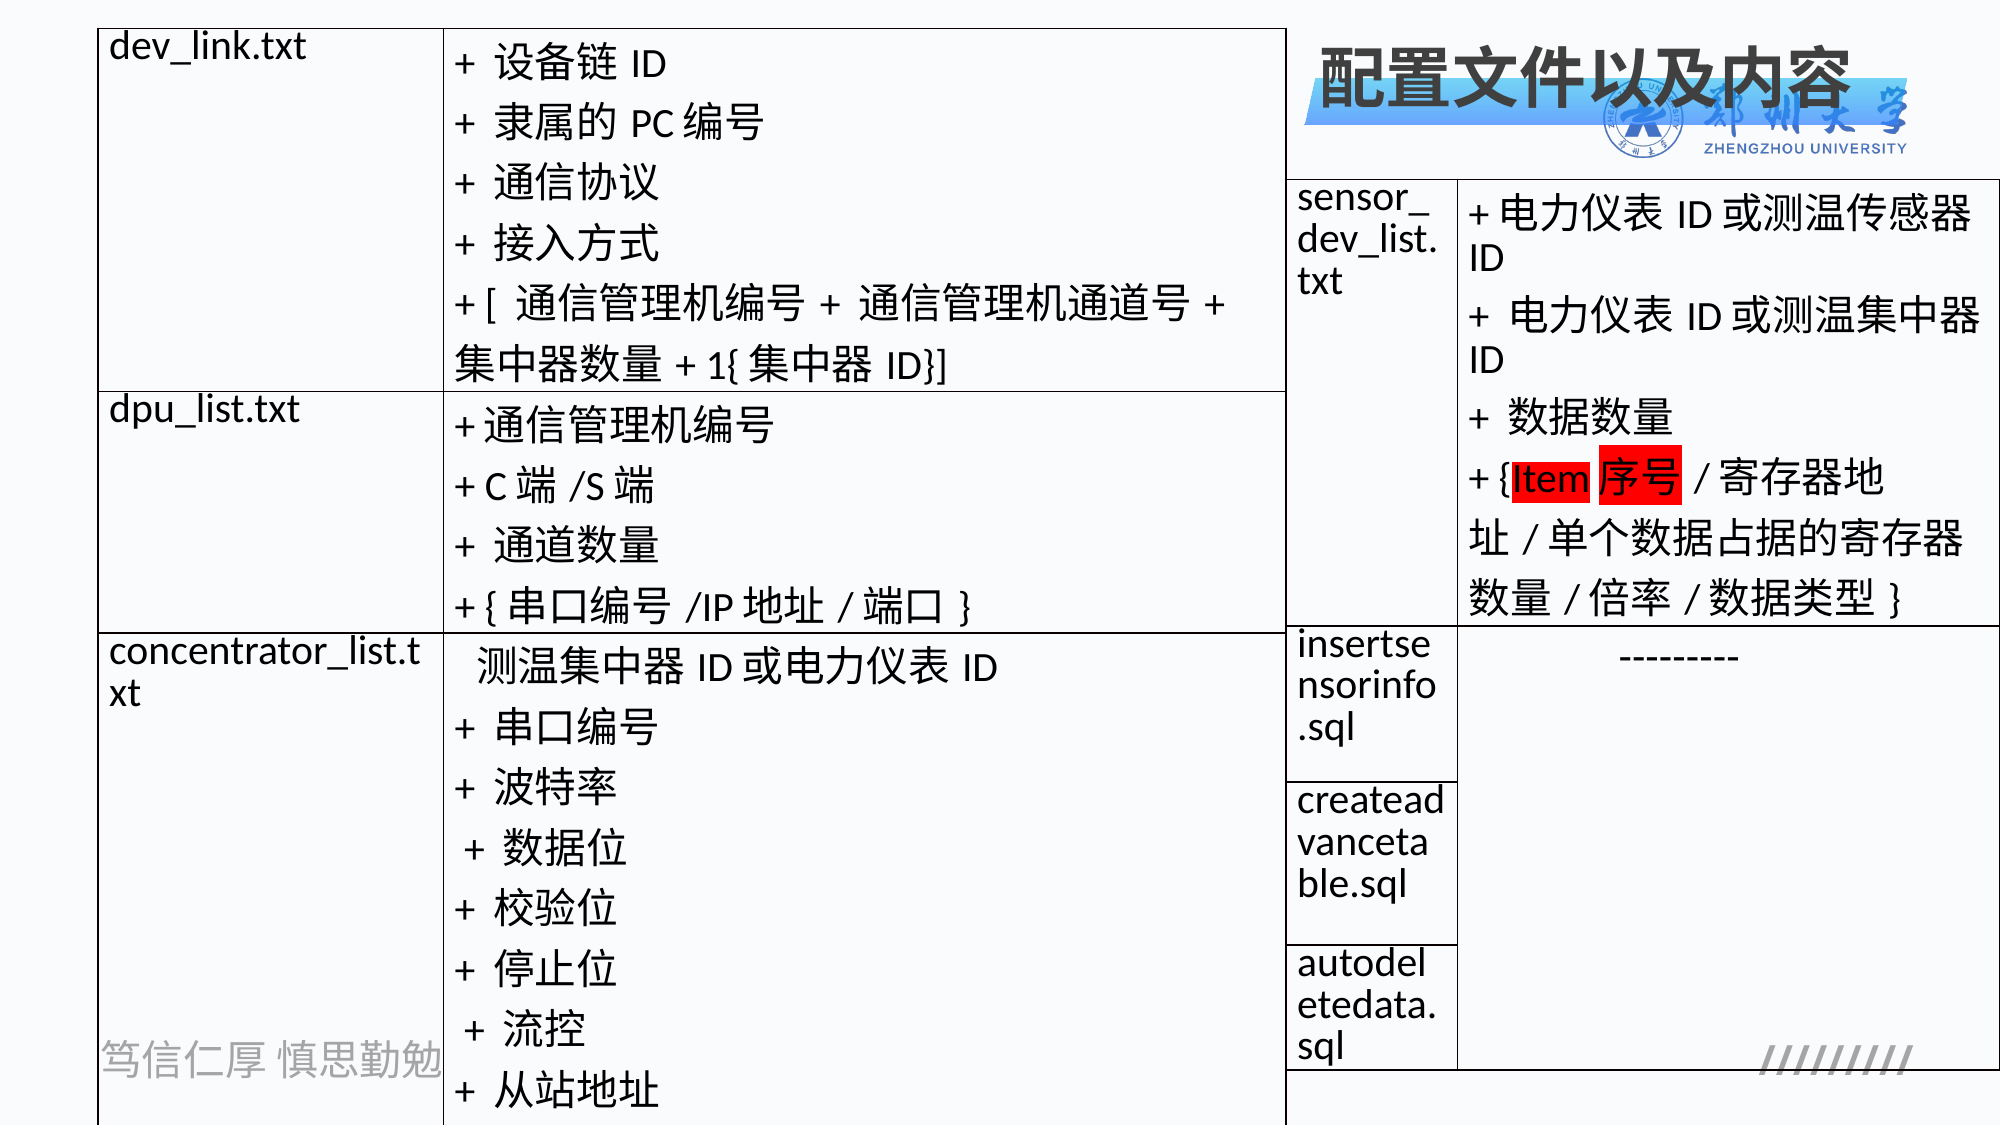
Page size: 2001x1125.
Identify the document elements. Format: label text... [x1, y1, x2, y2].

picture [1603, 85, 1907, 158]
table_cell createadvancetable.sql [1287, 783, 1457, 944]
table_cell concentrator_list.txt [99, 634, 443, 1125]
table_cell autodeletedata.sql [1287, 946, 1457, 1069]
table_cell insertsensorinfo.sql [1287, 627, 1457, 781]
table_header dev_link.txt [99, 29, 443, 391]
table_cell +通信管理机编号 + C端/S端 + 通道数量 + {串口编号/IP地址/端口} [444, 392, 1285, 632]
table_header sensor_dev_list.txt [1287, 180, 1457, 625]
table_cell dpu_list.txt [99, 392, 443, 632]
table_cell --------- [1458, 627, 1999, 1069]
text_box [1302, 77, 1908, 126]
table_header +电力仪表ID或测温传感器ID + 电力仪表ID或测温集中器ID + 数据数量 + {Item序号/寄存器地址/单个数据占据的寄存器数量/倍率/数据类型} [1458, 180, 1999, 625]
table_header + 设备链ID + 隶属的PC编号 + 通信协议 + 接入方式 + [ 通信管理机编号+ 通信管理机通道号+ 集中器数量+ 1{集中器ID}] [444, 29, 1285, 391]
text_box 配置文件以及内容 [1304, 28, 1892, 124]
table_cell 测温集中器ID或电力仪表ID + 串口编号 + 波特率 + 数据位 + 校验位 + 停止位 + 流控 + 从站地址 + 读取全部数据需要几次 + {分段序号/+ 功能码/寄存器起始地址/寄存器数量} [444, 634, 1285, 1125]
